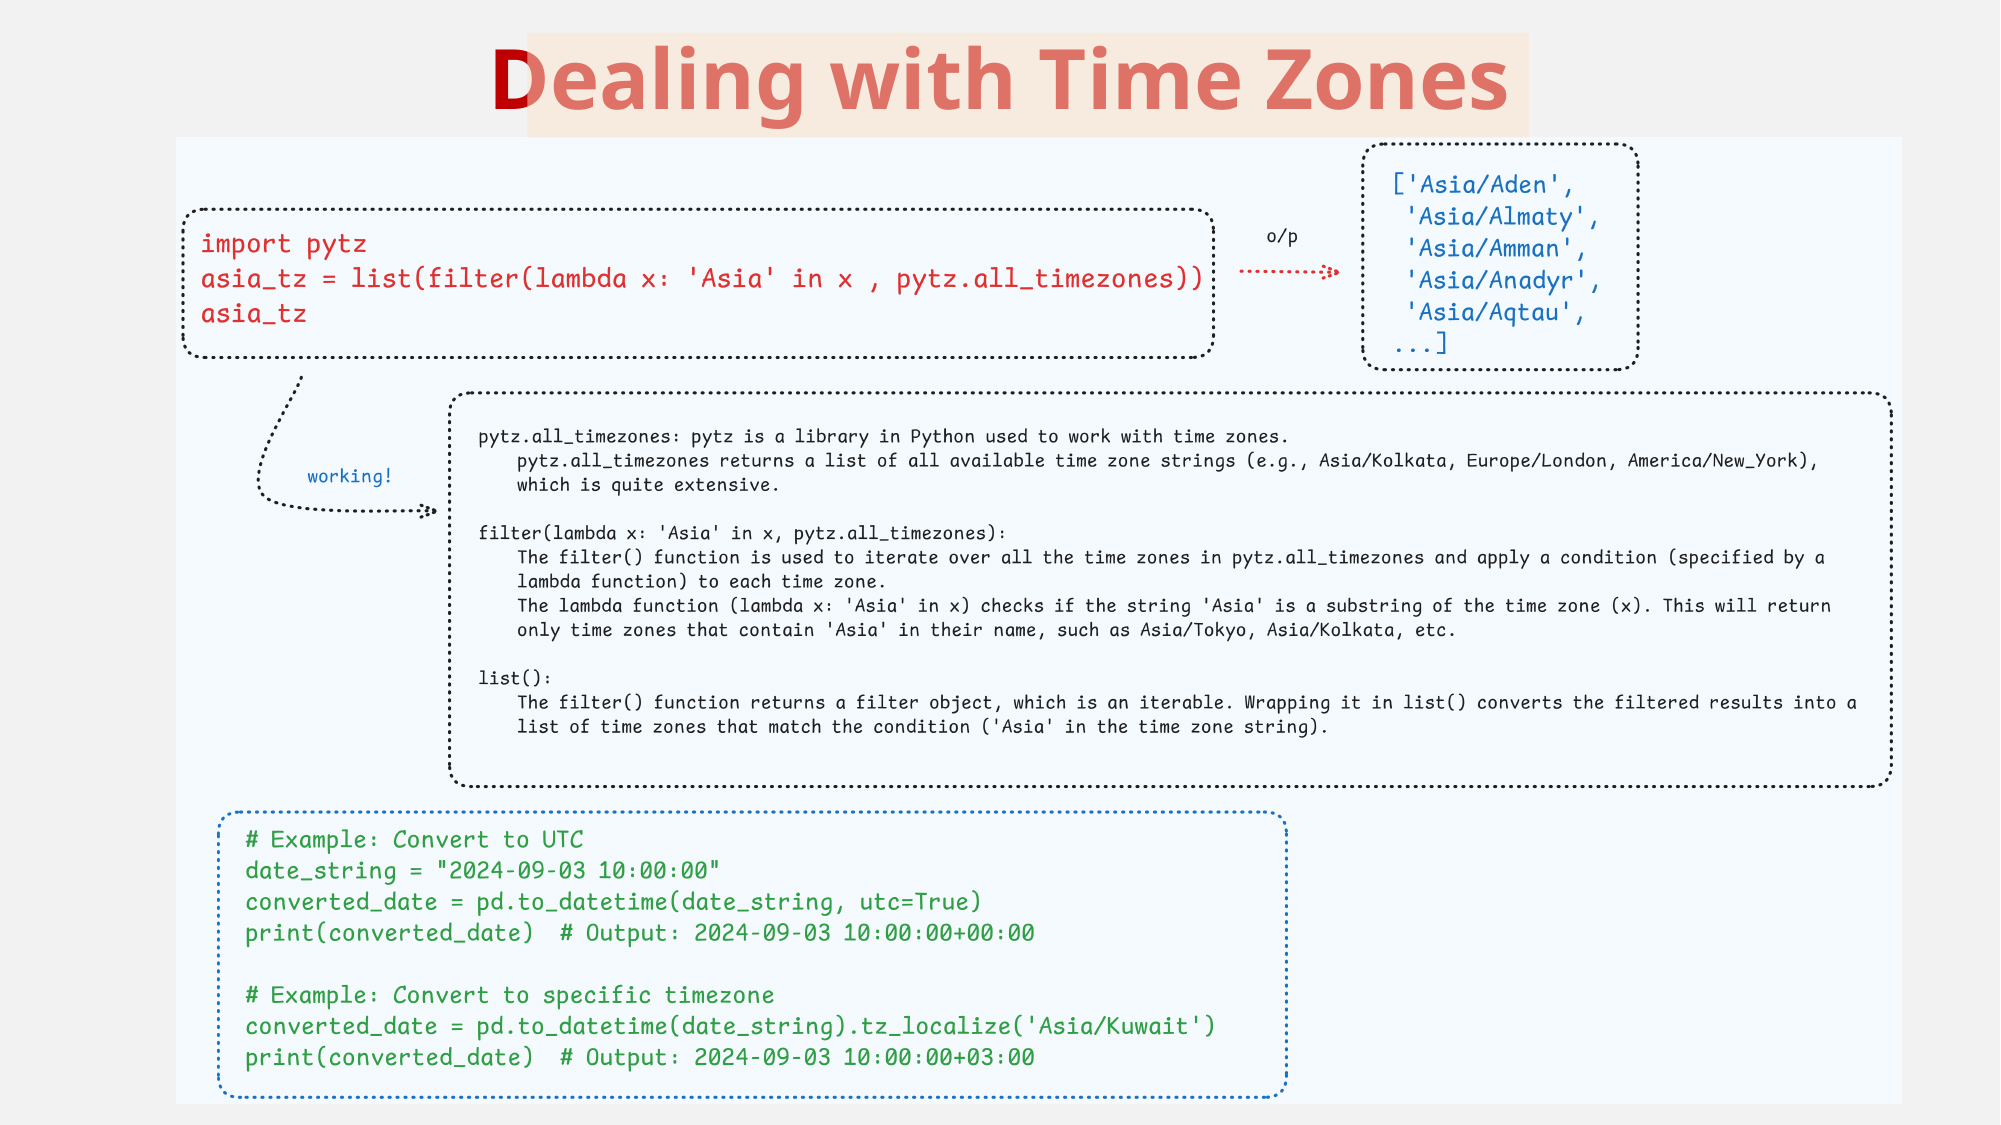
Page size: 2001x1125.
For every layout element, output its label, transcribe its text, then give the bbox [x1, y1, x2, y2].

text_box [527, 32, 1529, 137]
title Dealing with Time Zones [137, 0, 1863, 165]
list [176, 137, 1902, 1104]
